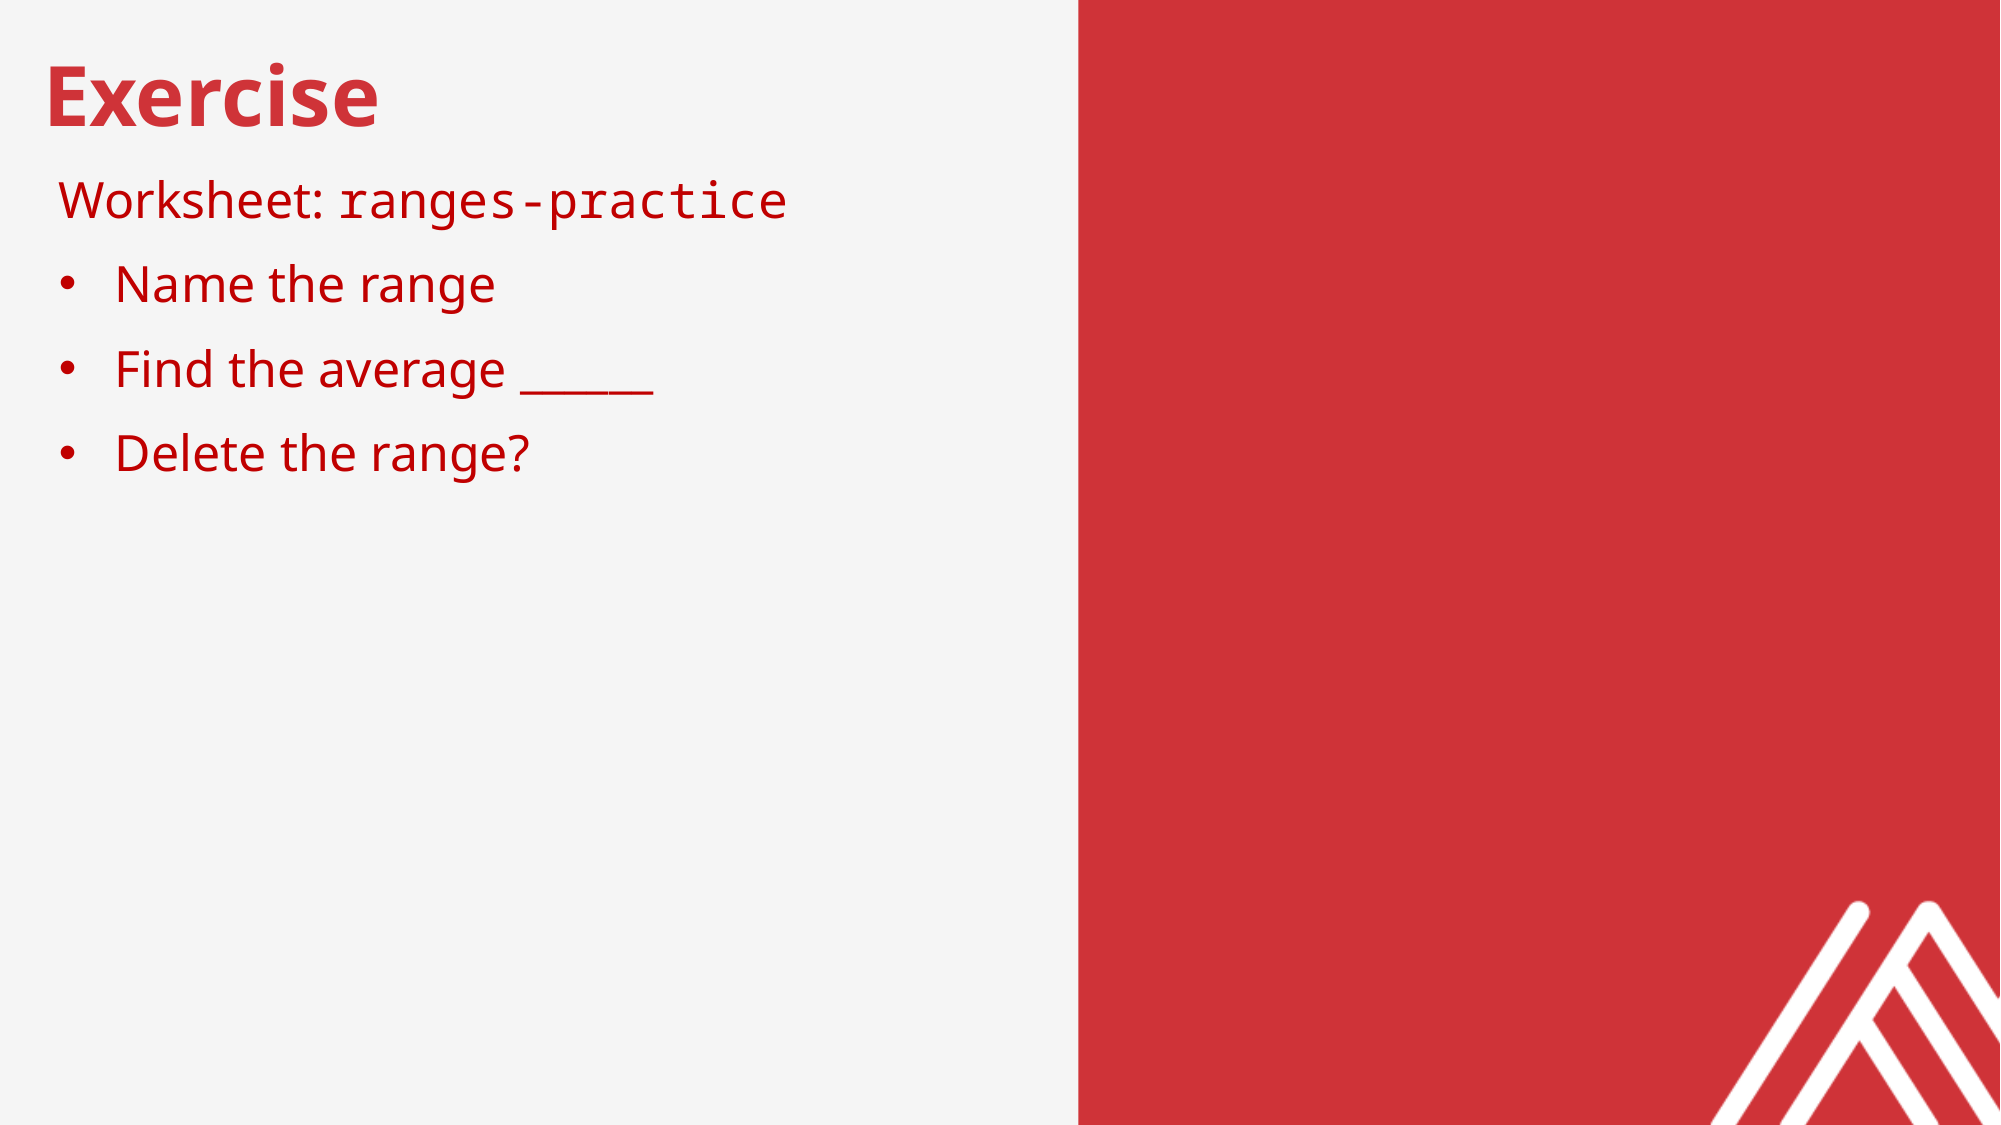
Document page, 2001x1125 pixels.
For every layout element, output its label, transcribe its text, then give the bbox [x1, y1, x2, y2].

text_box Exercise Worksheet: ranges-practice Name the range Find the average ______ Delete the range? [28, 36, 1003, 590]
picture [1703, 825, 2000, 1125]
text_box [1077, 0, 2000, 1125]
